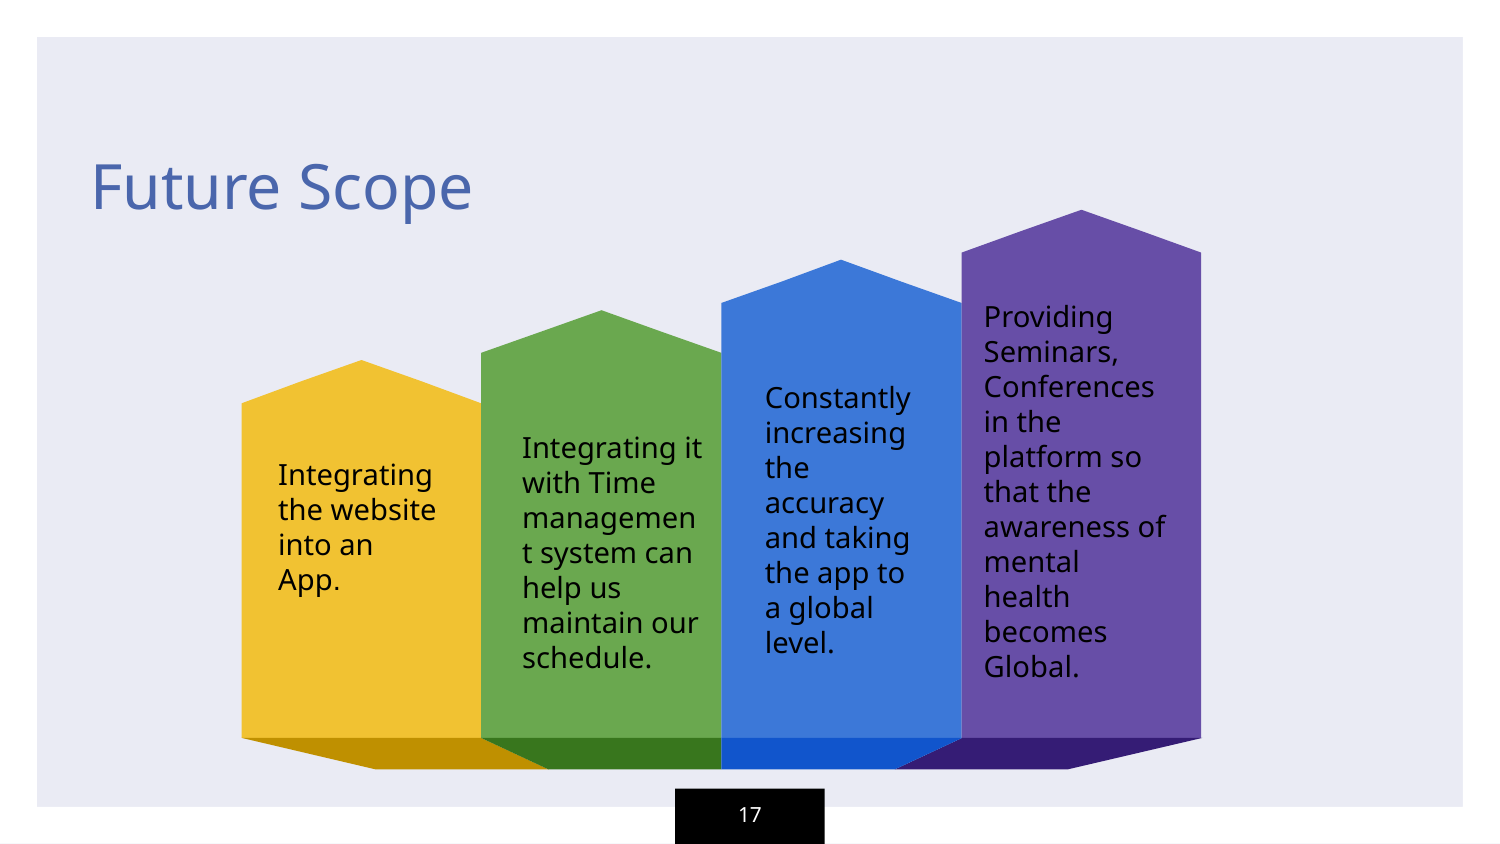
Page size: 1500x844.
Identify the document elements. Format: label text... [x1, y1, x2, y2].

title Future Scope [75, 96, 918, 237]
slide_number 17 [675, 788, 825, 844]
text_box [241, 209, 1203, 770]
